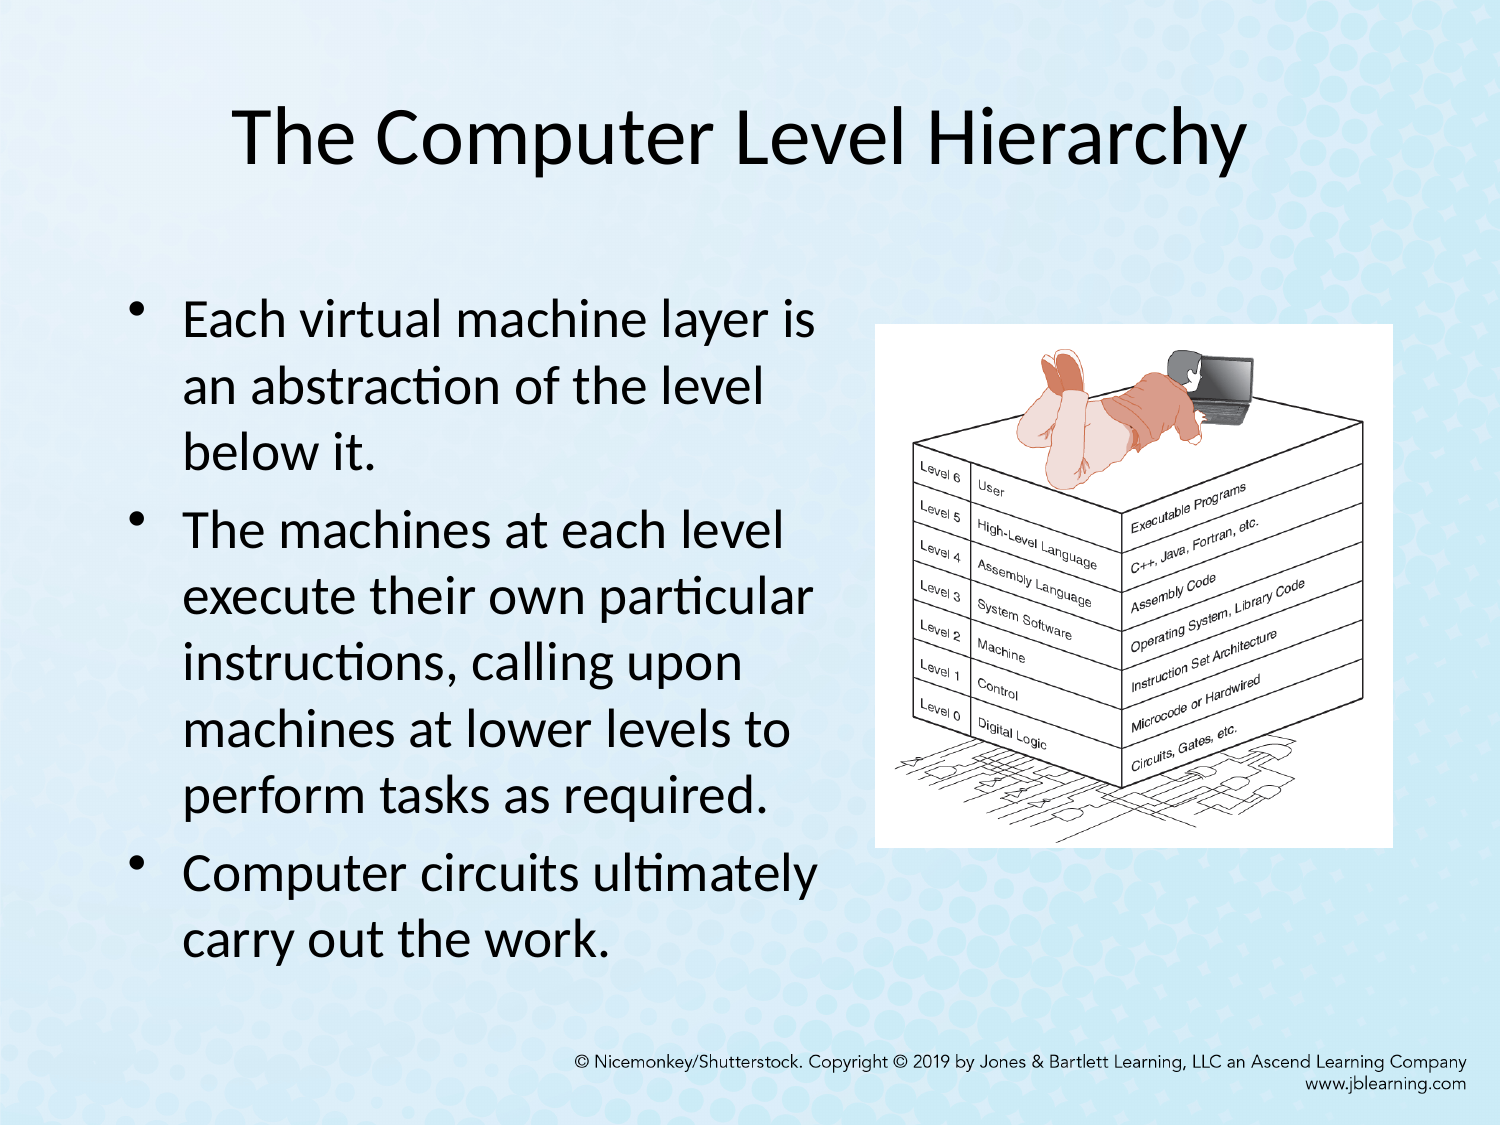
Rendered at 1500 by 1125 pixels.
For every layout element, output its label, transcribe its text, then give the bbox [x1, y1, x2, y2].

title The Computer Level Hierarchy [112, 37, 1388, 225]
picture [0, 0, 1500, 1125]
list Each virtual machine layer is an abstraction of the level below it. The machines at each level execute their own particular instructions, calling upon machines at lower levels to perform tasks as required. Computer circuits ultimately carry out the work. [112, 275, 875, 988]
